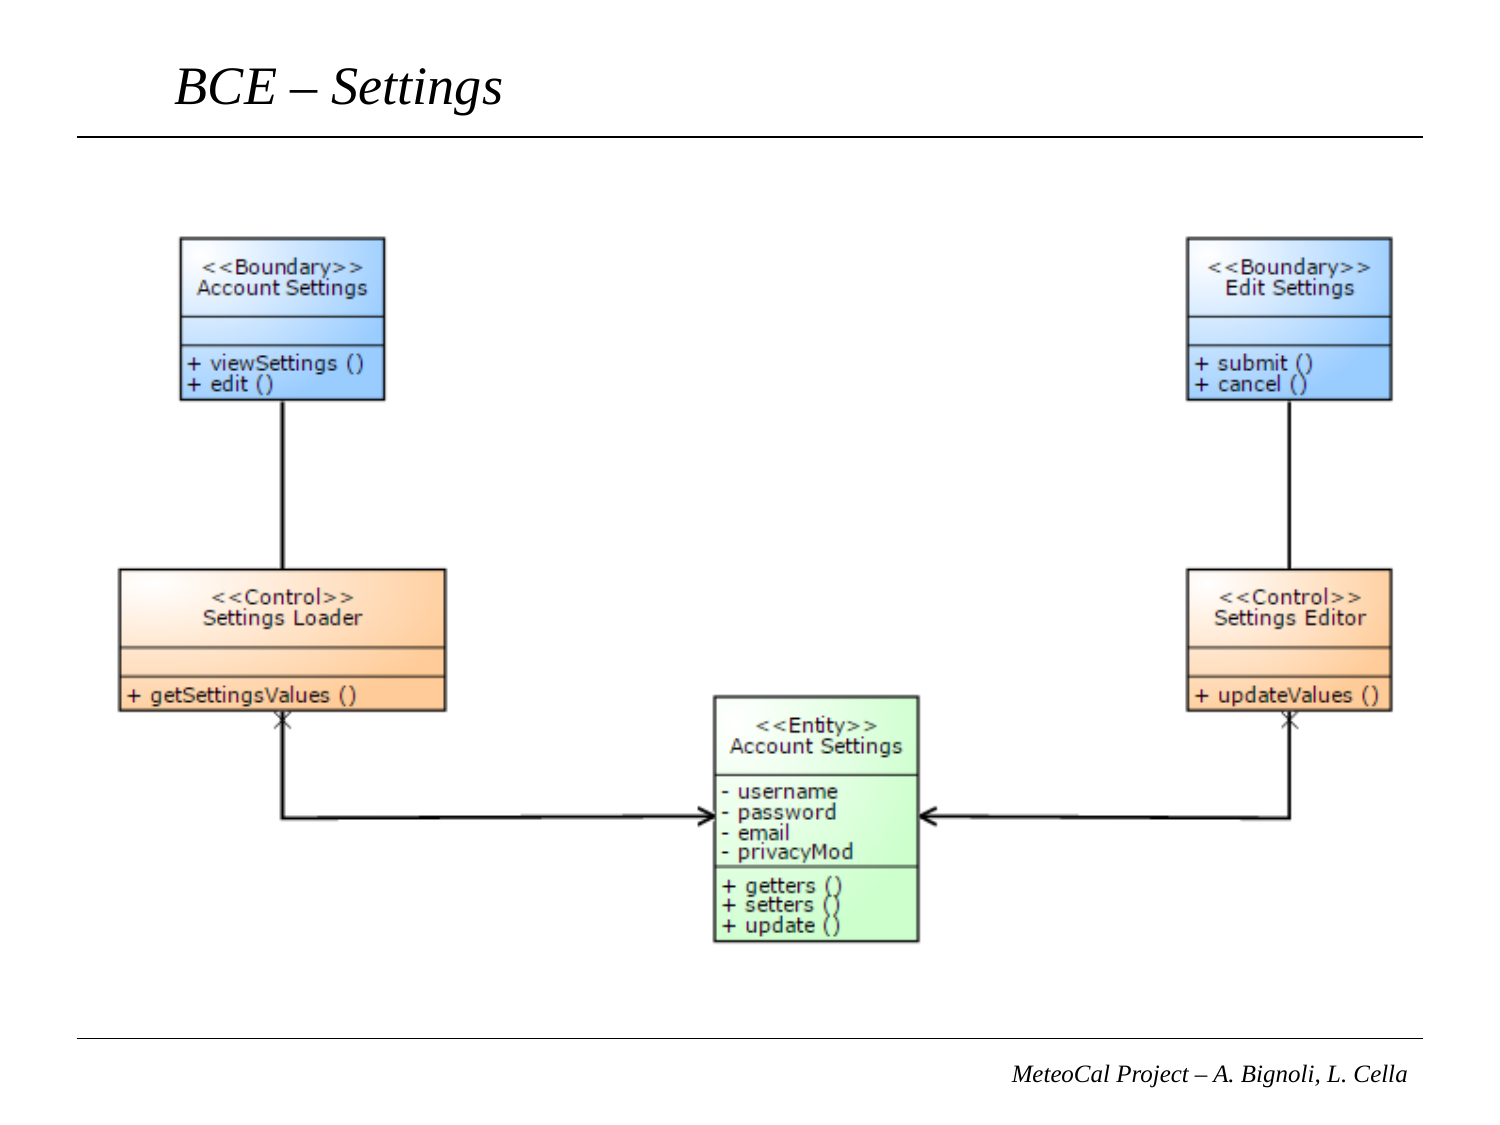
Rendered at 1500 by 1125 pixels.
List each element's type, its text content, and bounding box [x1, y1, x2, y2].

footer MeteoCal Project – A. Bignoli, L. Cella [76, 1042, 1424, 1103]
title BCE – Settings [159, 42, 1424, 124]
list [88, 160, 1412, 1012]
